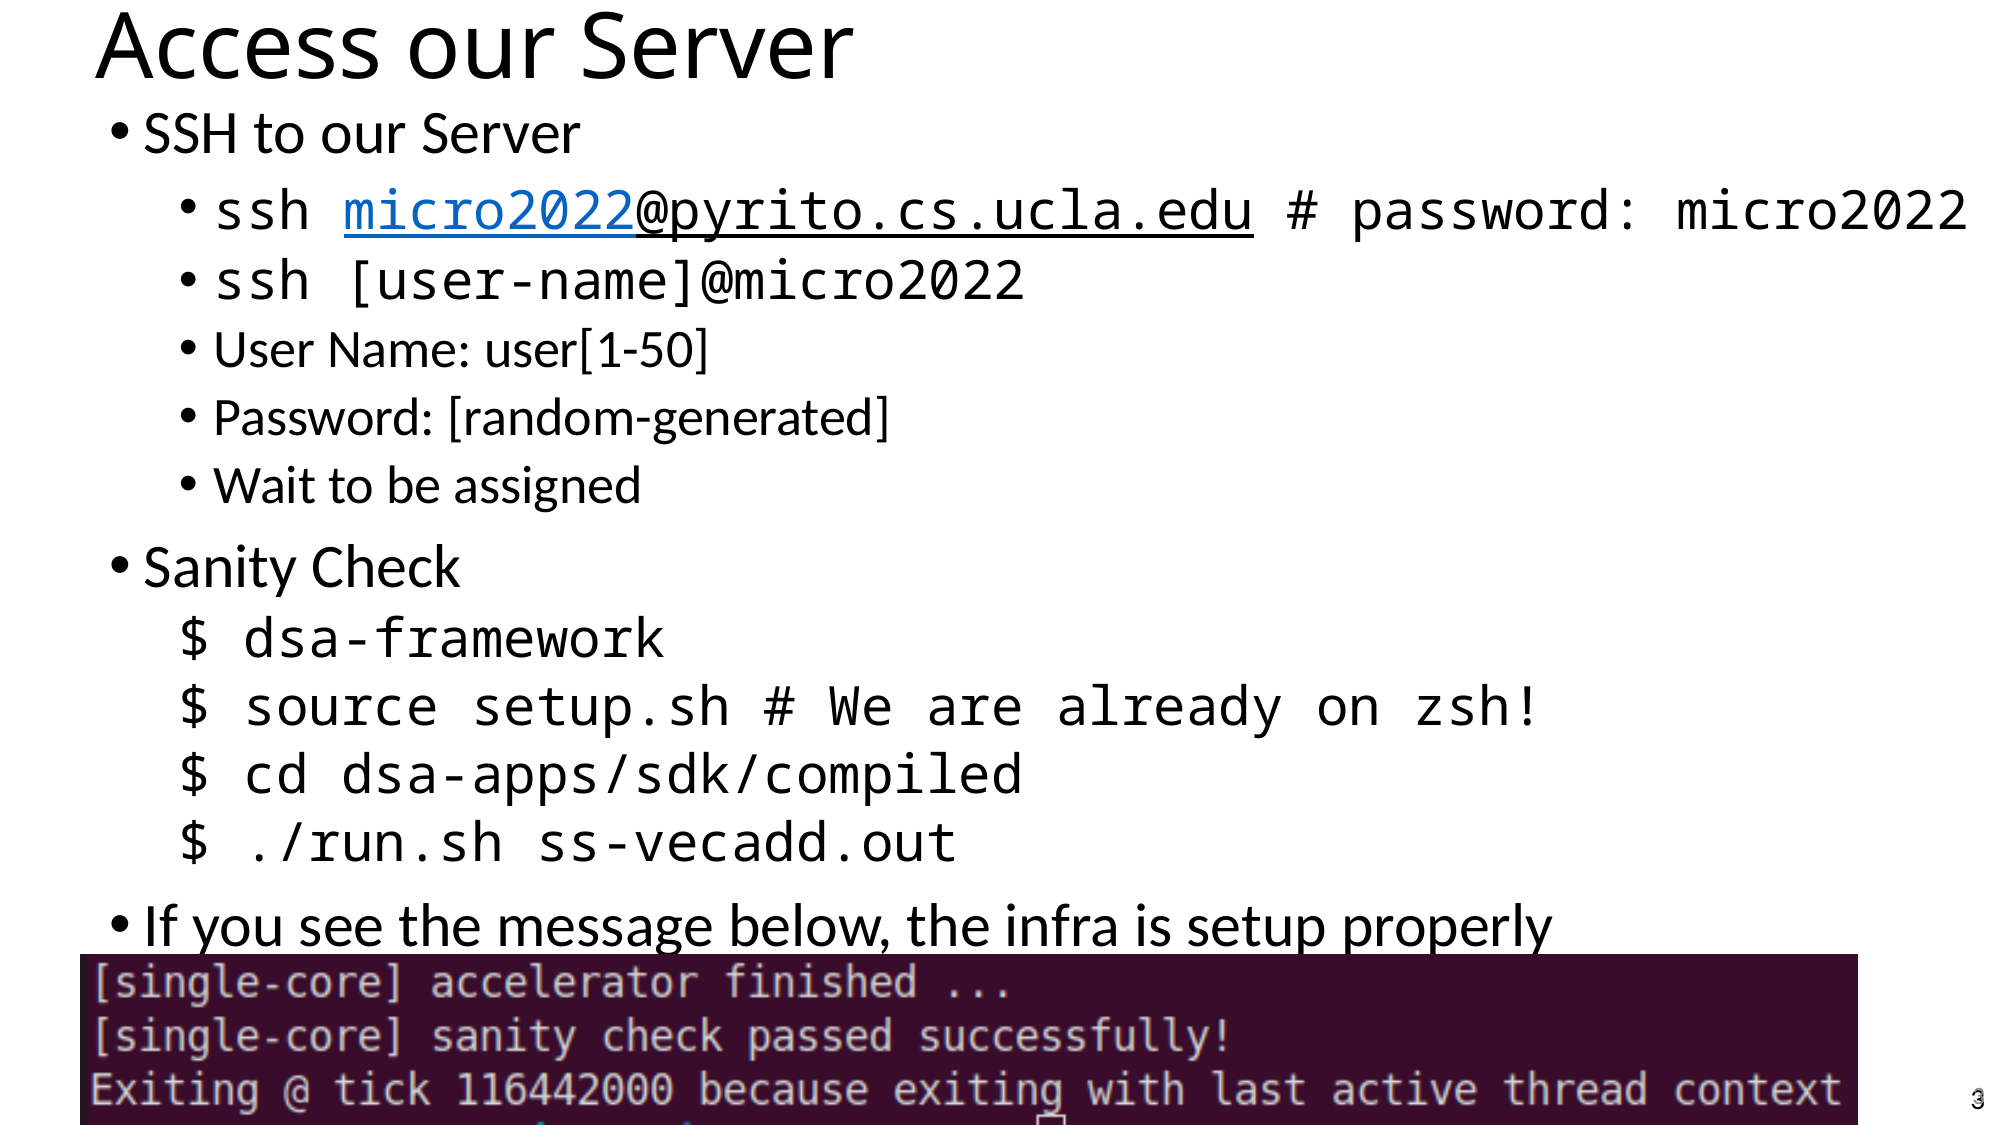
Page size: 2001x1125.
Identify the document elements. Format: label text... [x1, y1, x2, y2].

title Access our Server [80, 0, 1806, 117]
slide_number 3 [1858, 1065, 2000, 1125]
list SSH to our Server ssh micro2022@pyrito.cs.ucla.edu # password: micro2022 ssh [user-name]@micro2022 User Name: user[1-50] Password: [random-generated] Wait to be assigned Sanity Check $ dsa-framework $ source setup.sh # We are already on zsh! $ cd dsa-apps/sdk/compiled $ ./run.sh ss-vecadd.out If you see the message below, the infra is setup properly [94, 92, 2000, 980]
picture [80, 954, 1858, 1125]
